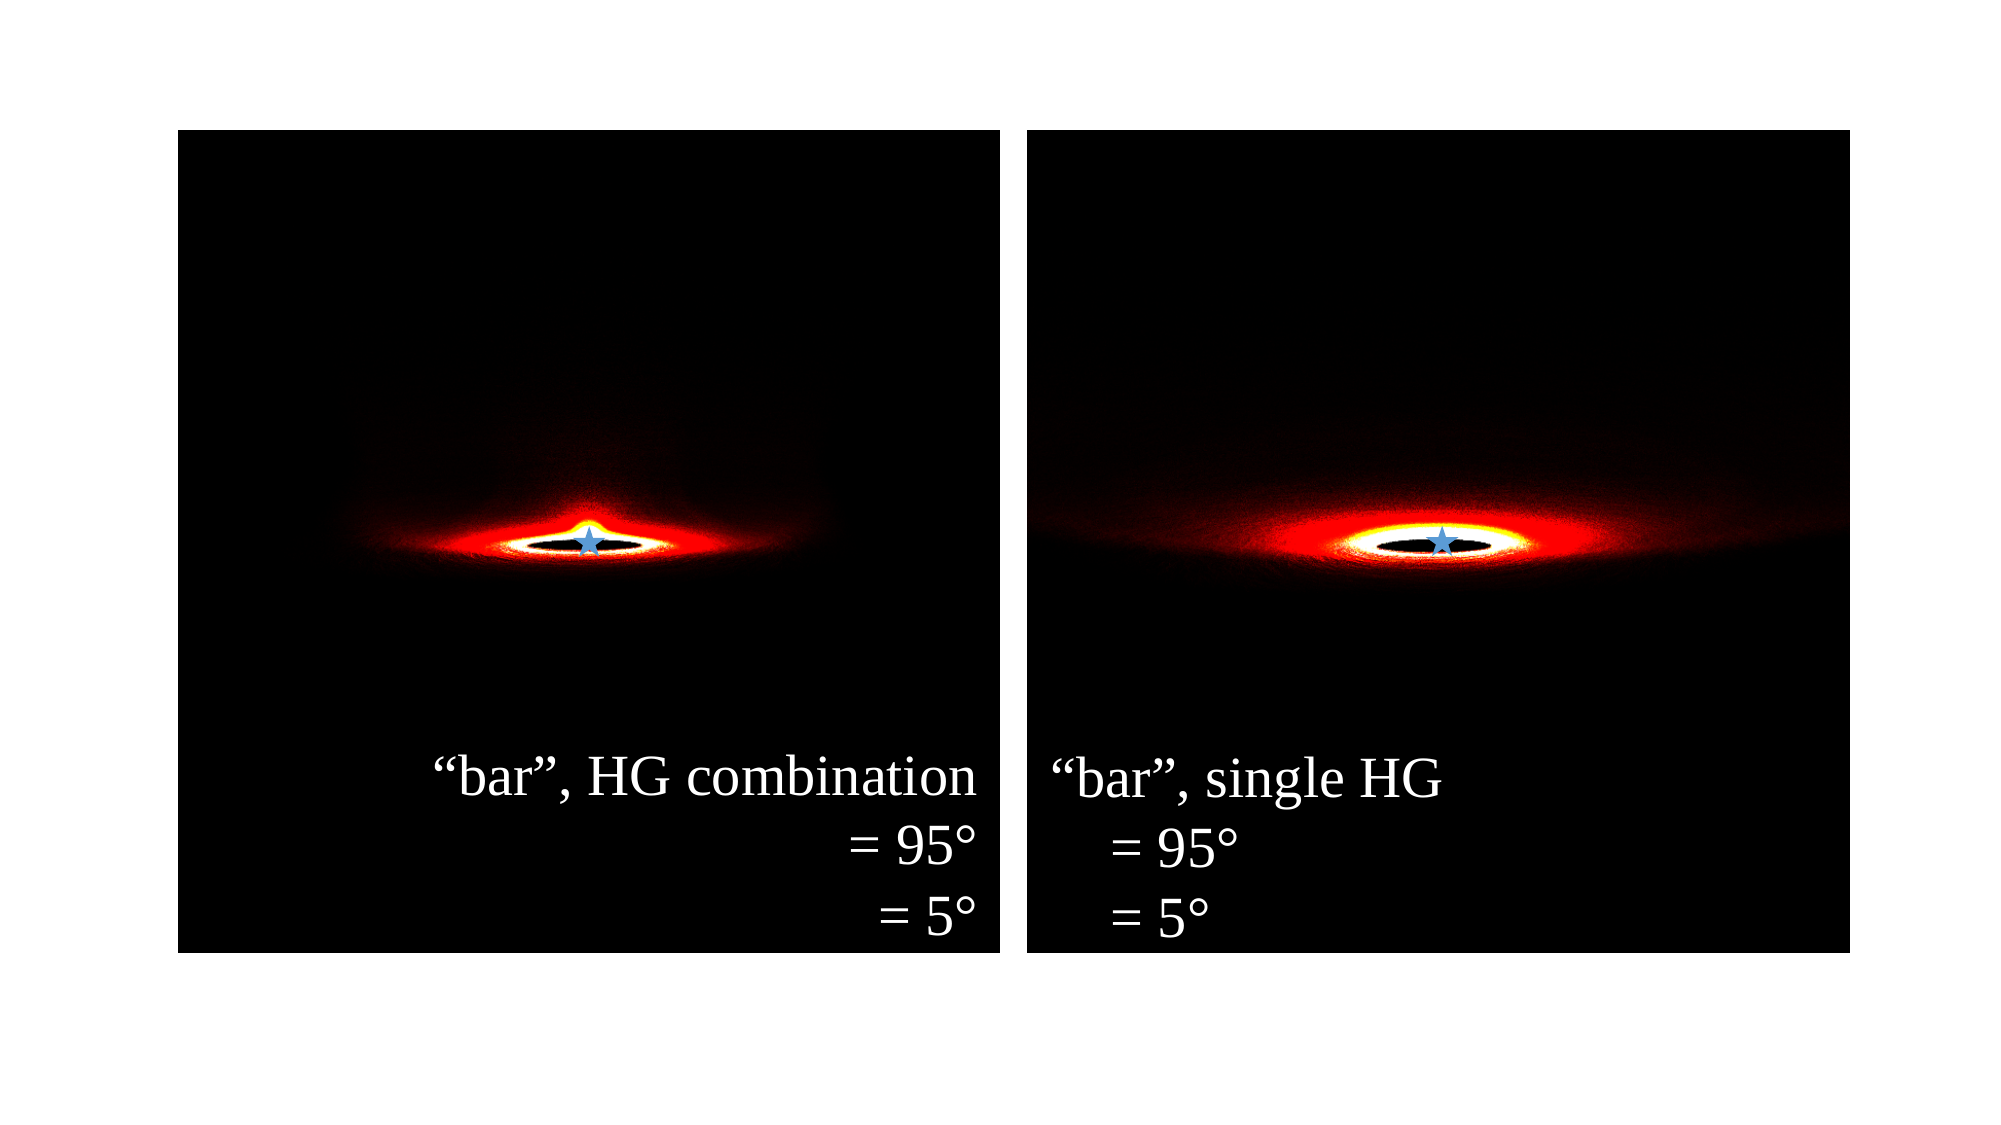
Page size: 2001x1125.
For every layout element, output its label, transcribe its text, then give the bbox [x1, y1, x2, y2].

picture [178, 130, 1000, 953]
text_box “bar”, single HG 𝜃 = 95° 𝜑 = 5° [1036, 953, 1613, 957]
picture [1027, 130, 1850, 953]
